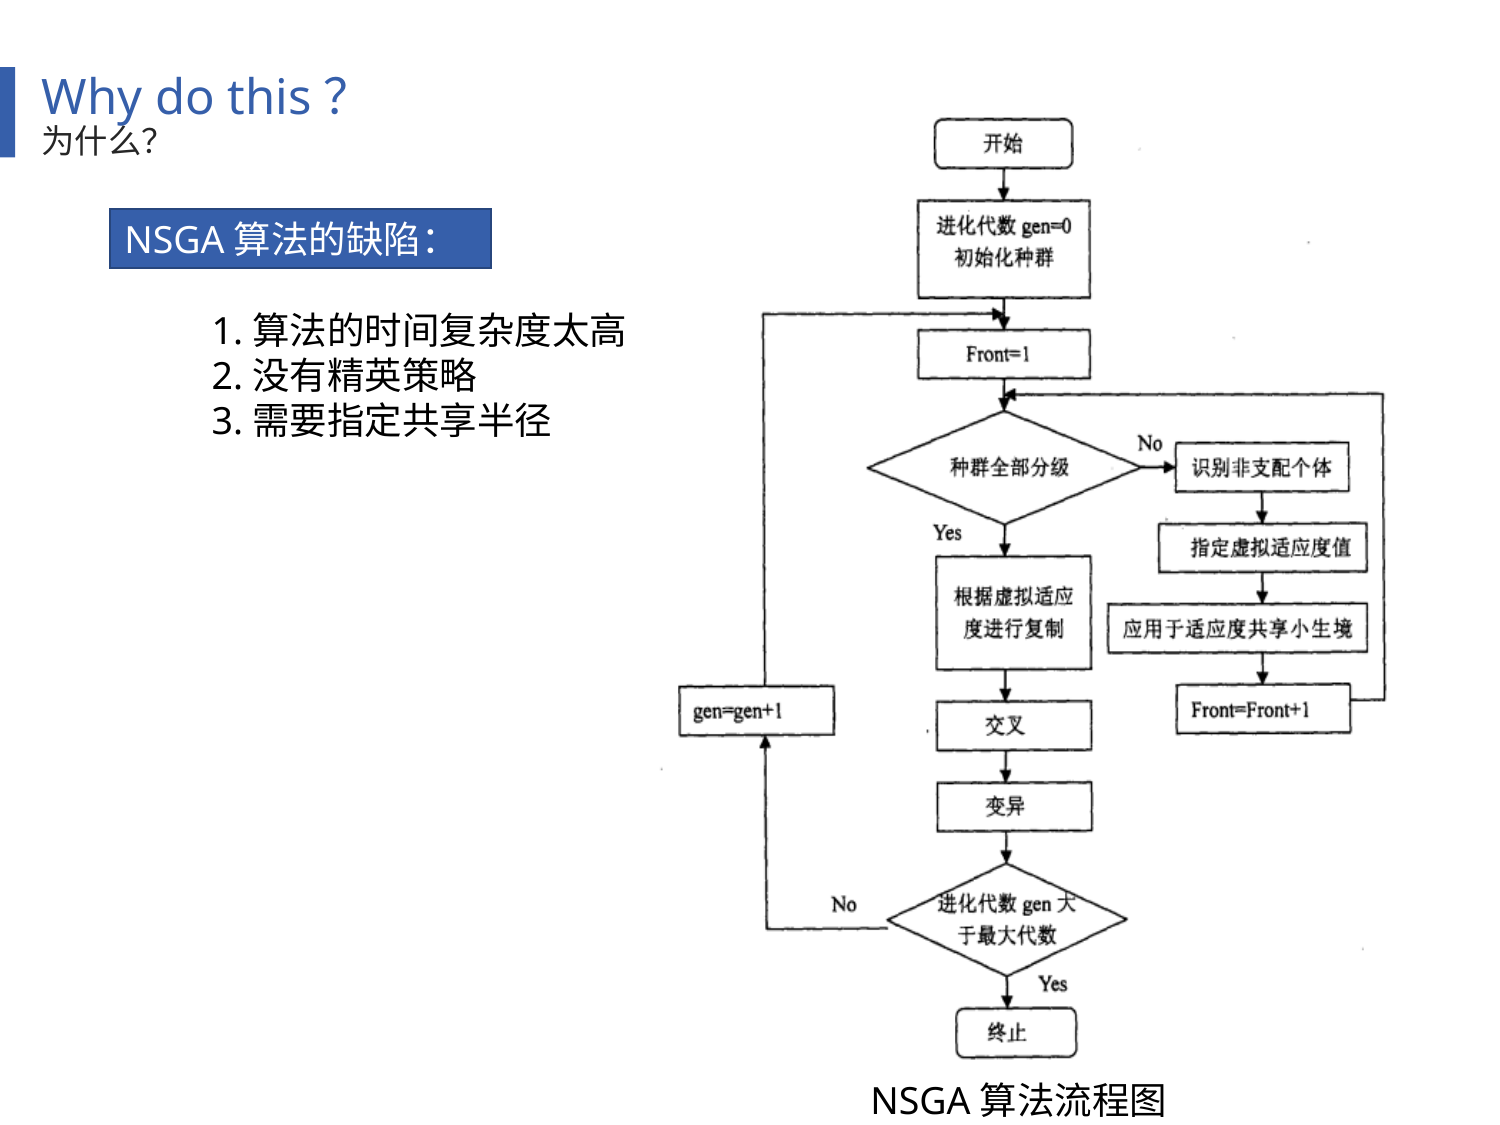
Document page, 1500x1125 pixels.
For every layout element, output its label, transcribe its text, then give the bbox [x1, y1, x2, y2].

text_box NSGA算法流程图 [767, 1074, 1294, 1125]
picture [646, 104, 1421, 1074]
list Why do this？ [26, 64, 834, 116]
text_box 1.算法的时间复杂度太高 2.没有精英策略 3.需要指定共享半径 [196, 299, 646, 450]
text_box NSGA算法的缺陷： [109, 208, 492, 269]
list 为什么？ [26, 116, 646, 170]
